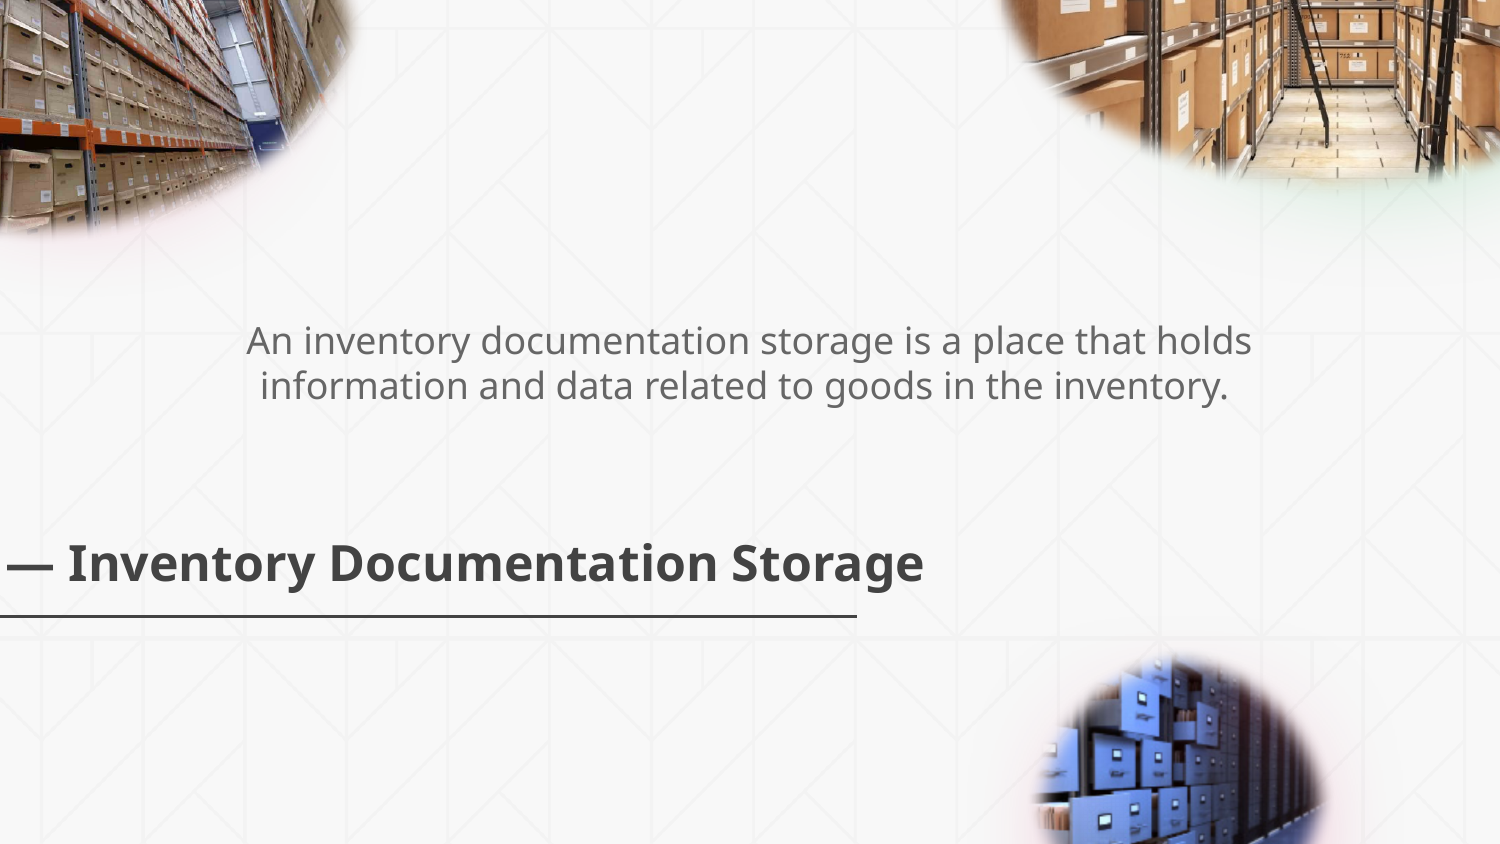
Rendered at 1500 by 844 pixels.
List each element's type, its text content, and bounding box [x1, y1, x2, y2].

subtitle An inventory documentation storage is a place that holds information and data related to goods in the inventory. [198, 303, 1302, 422]
picture [984, 0, 1500, 200]
title — Inventory Documentation Storage [0, 516, 1025, 605]
picture [1024, 644, 1338, 844]
picture [0, 0, 368, 245]
